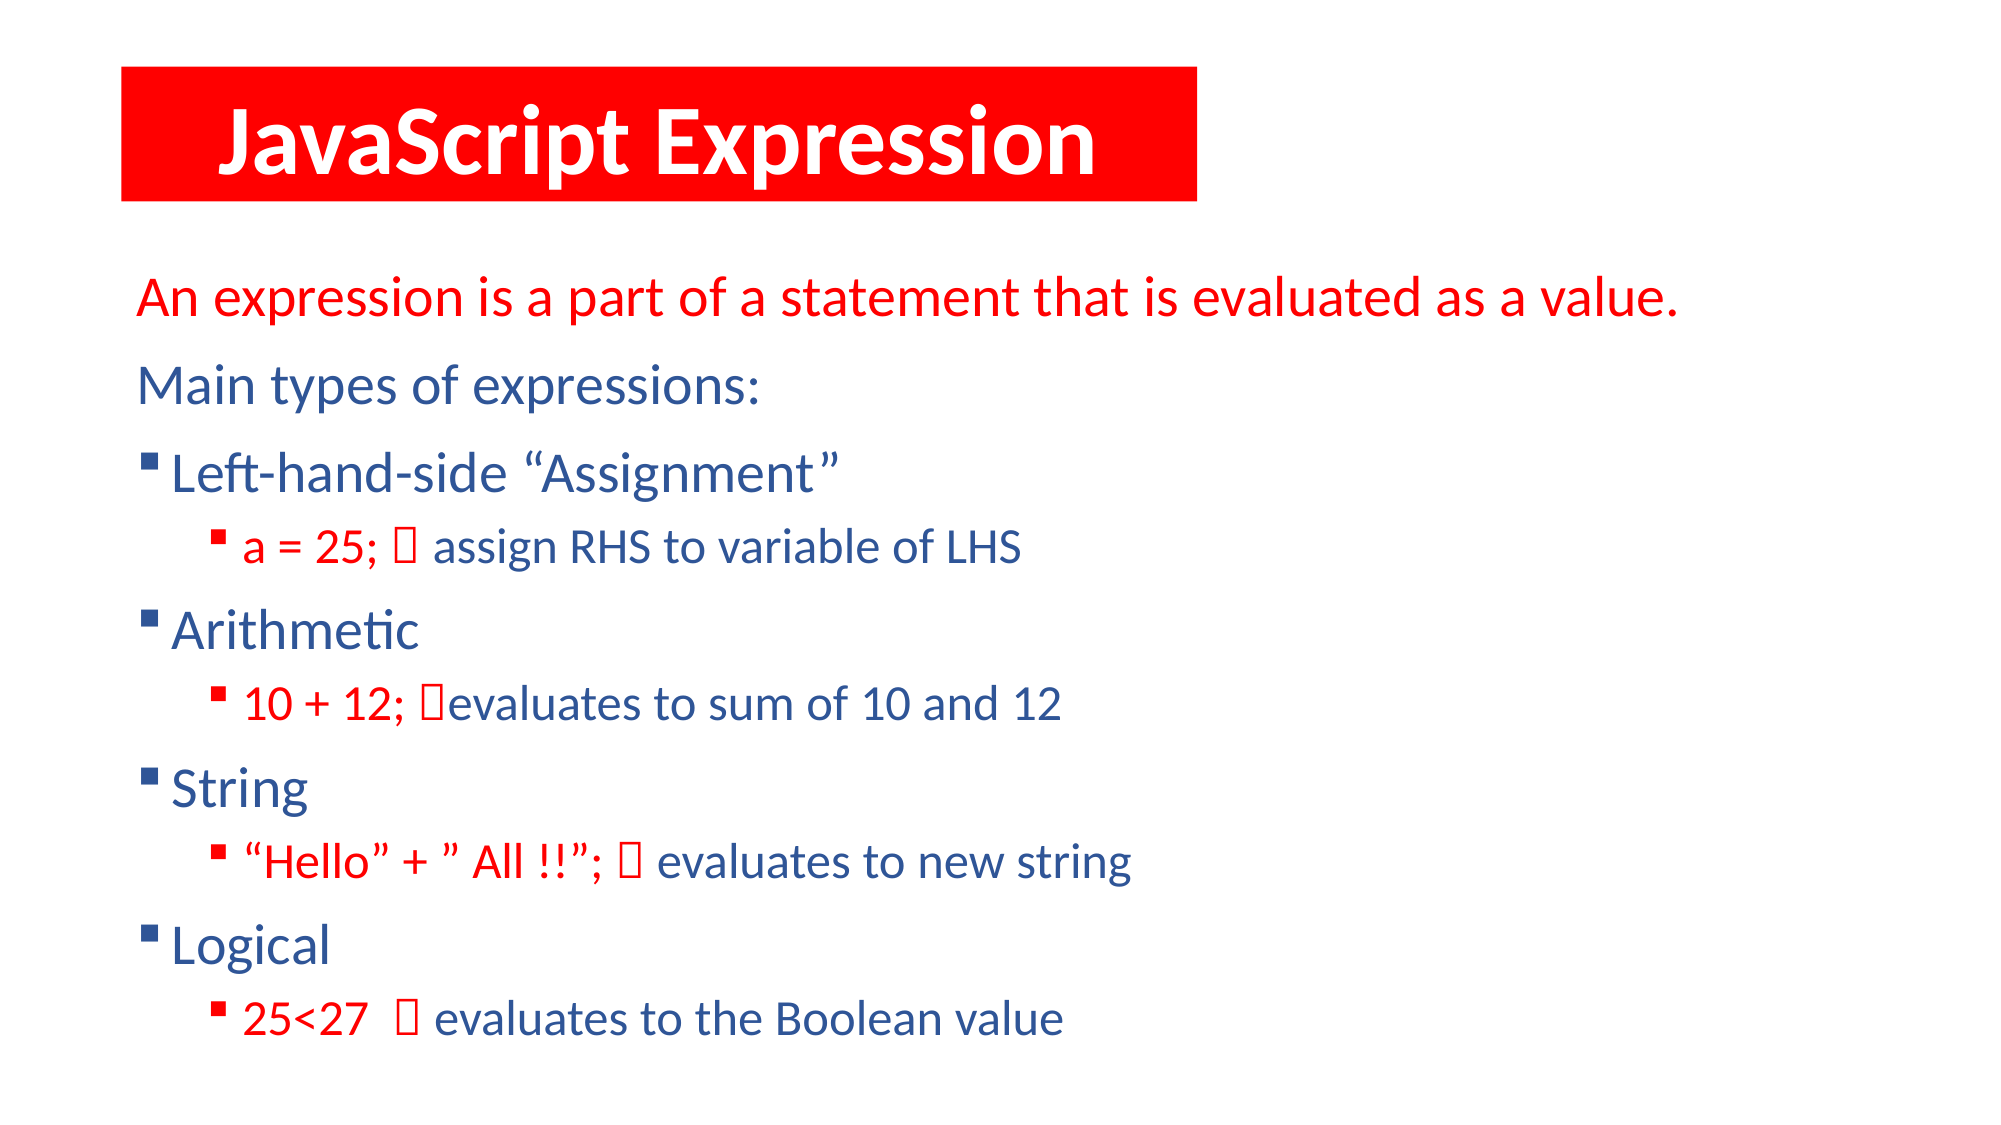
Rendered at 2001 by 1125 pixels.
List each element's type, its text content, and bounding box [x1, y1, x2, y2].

list An expression is a part of a statement that is evaluated as a value. Main types of expressions: Left-hand-side “Assignment” a = 25;  assign RHS to variable of LHS Arithmetic 10 + 12; evaluates to sum of 10 and 12 String “Hello” + ” All !!”;  evaluates to new string Logical 25<27  evaluates to the Boolean value [121, 250, 1847, 1059]
text_box JavaScript Expression [121, 66, 1198, 202]
